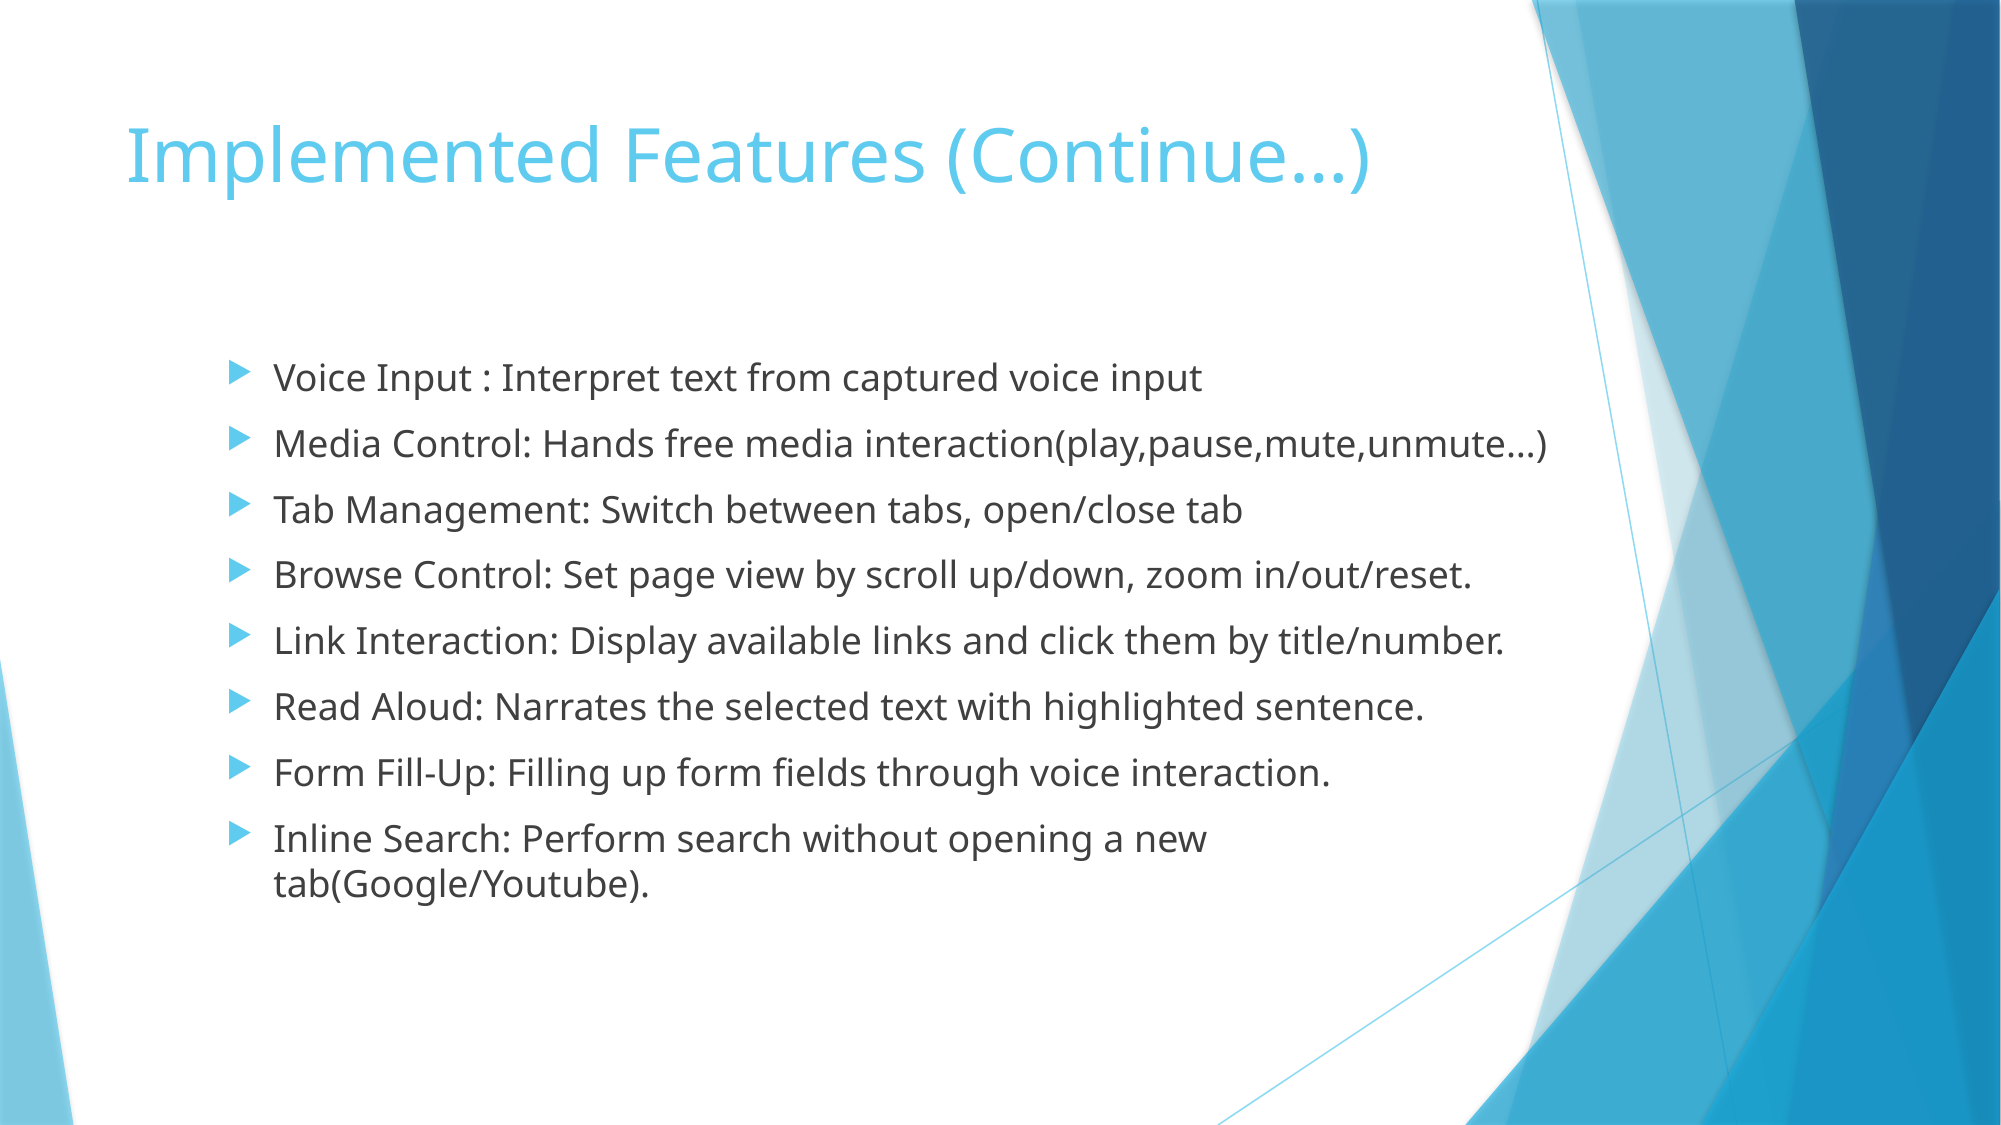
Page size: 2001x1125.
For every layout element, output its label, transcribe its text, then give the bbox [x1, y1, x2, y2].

title Implemented Features (Continue…) [111, 99, 1522, 317]
list Voice Input : Interpret text from captured voice input Media Control: Hands free media interaction(play,pause,mute,unmute…) Tab Management: Switch between tabs, open/close tab Browse Control: Set page view by scroll up/down, zoom in/out/reset. Link Interaction: Display available links and click them by title/number. Read Aloud: Narrates the selected text with highlighted sentence. Form Fill-Up: Filling up form fields through voice interaction. Inline Search: Perform search without opening a new tab(Google/Youtube). [136, 280, 1595, 918]
